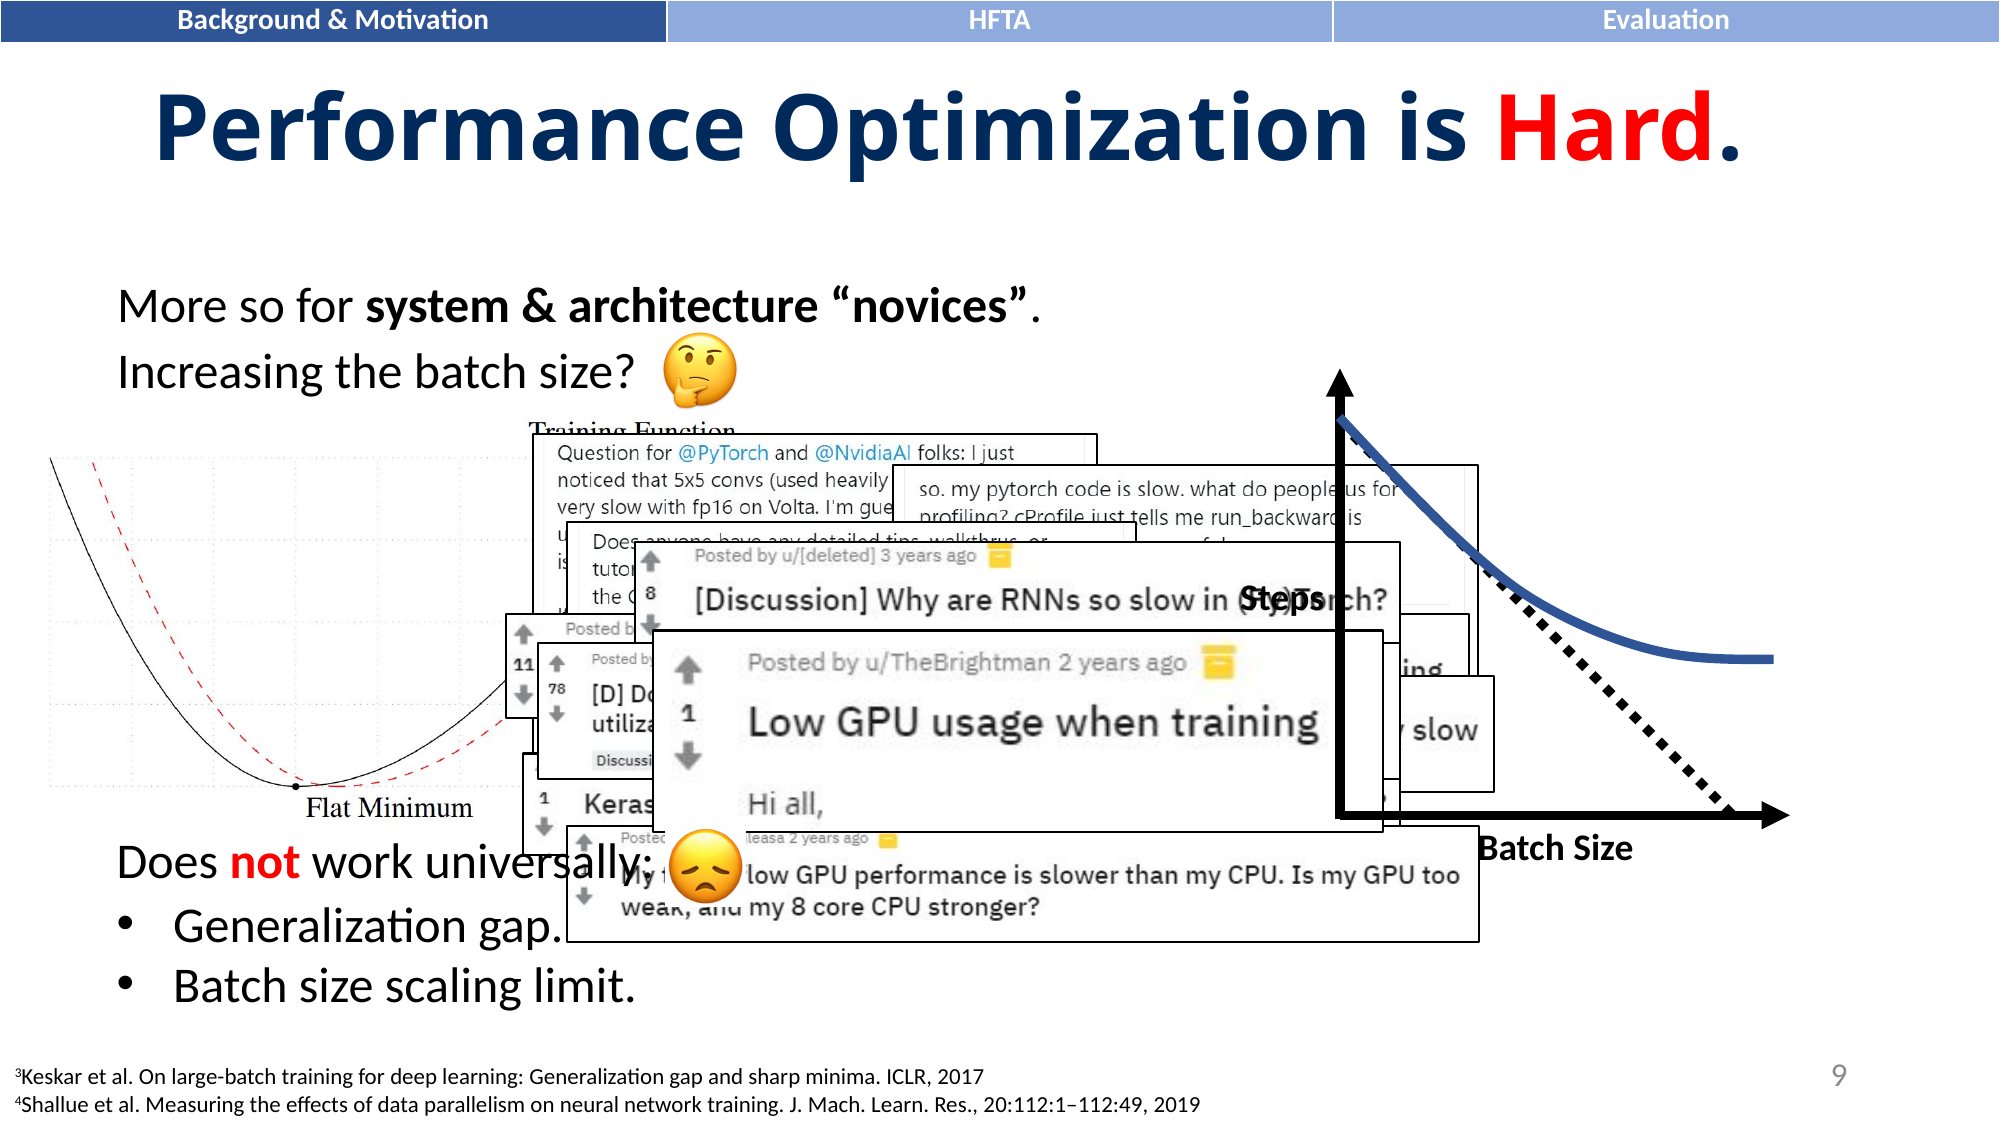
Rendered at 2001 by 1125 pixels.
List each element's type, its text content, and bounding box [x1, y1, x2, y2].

text_box Generalization gap. Batch size scaling limit. [101, 907, 1136, 1021]
title Performance Optimization is Hard. [137, 22, 1863, 240]
slide_number 9 [1412, 1042, 1863, 1103]
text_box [1223, 368, 1790, 876]
picture [47, 411, 1478, 942]
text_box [101, 820, 1136, 907]
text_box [102, 323, 1137, 416]
text_box 3Keskar et al. On large-batch training for deep learning: Generalization gap and sharp minima. ICLR, 2017 4Shallue et al. Measuring the effects of data parallelism on neural network training. J. Mach. Learn. Res., 20:112:1–112:49, 2019 [0, 1054, 1785, 1124]
text_box More so for system & architecture “novices”. [102, 265, 1101, 323]
